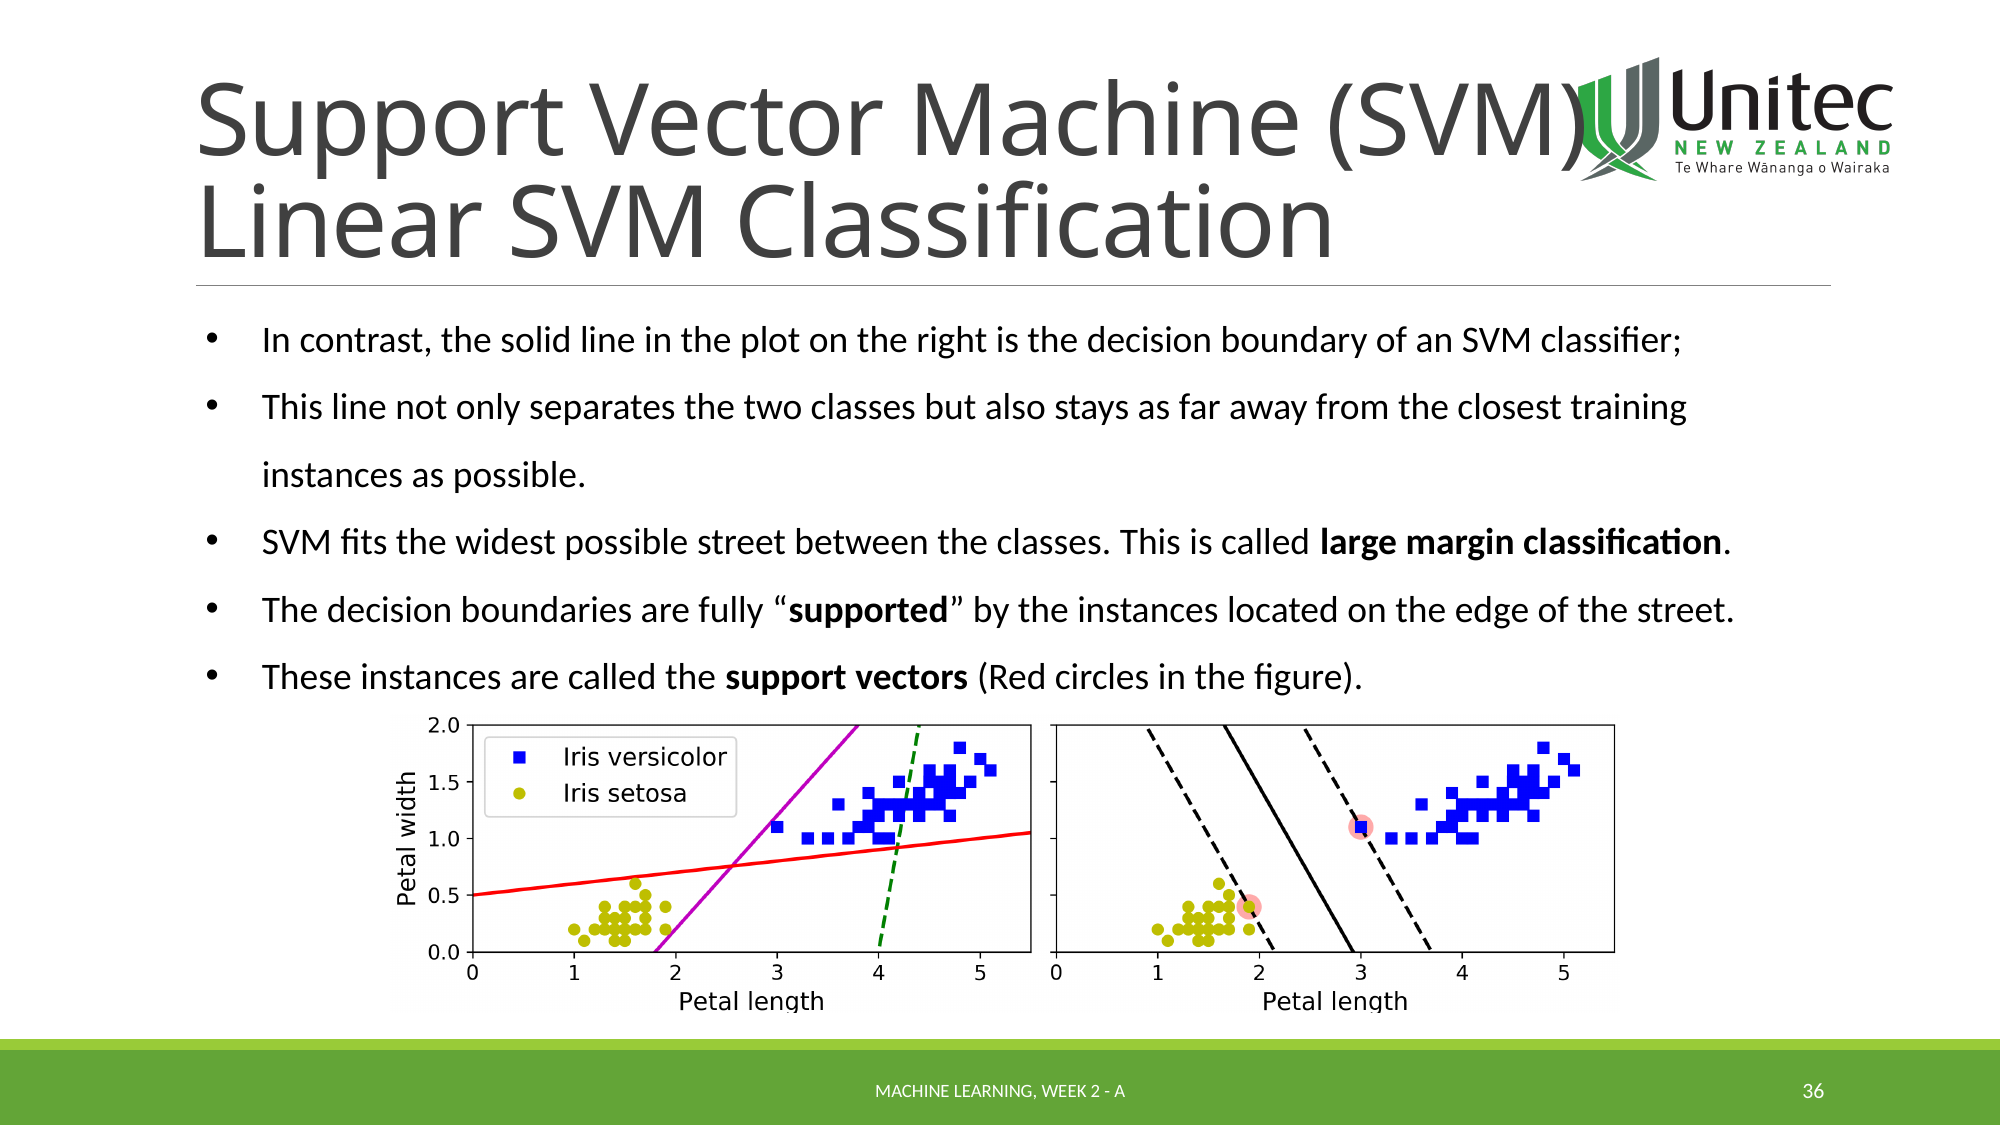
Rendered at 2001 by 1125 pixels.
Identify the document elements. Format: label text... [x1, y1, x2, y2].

picture [390, 713, 1620, 1014]
title Support Vector Machine (SVM) Linear SVM Classification [180, 47, 1830, 285]
text_box In contrast, the solid line in the plot on the right is the decision boundary of an SVM classifier; This line not only separates the two classes but also stays as far away from the closest training instances as possible. SVM fits the widest possible street between the classes. This is called large margin classification. The decision boundaries are fully “supported” by the instances located on the edge of the street. These instances are called the support vectors (Red circles in the figure). [190, 284, 1830, 705]
picture [1578, 56, 1893, 181]
footer Machine Learning, Week 2 - A [604, 1059, 1396, 1120]
slide_number 36 [1624, 1059, 1840, 1120]
